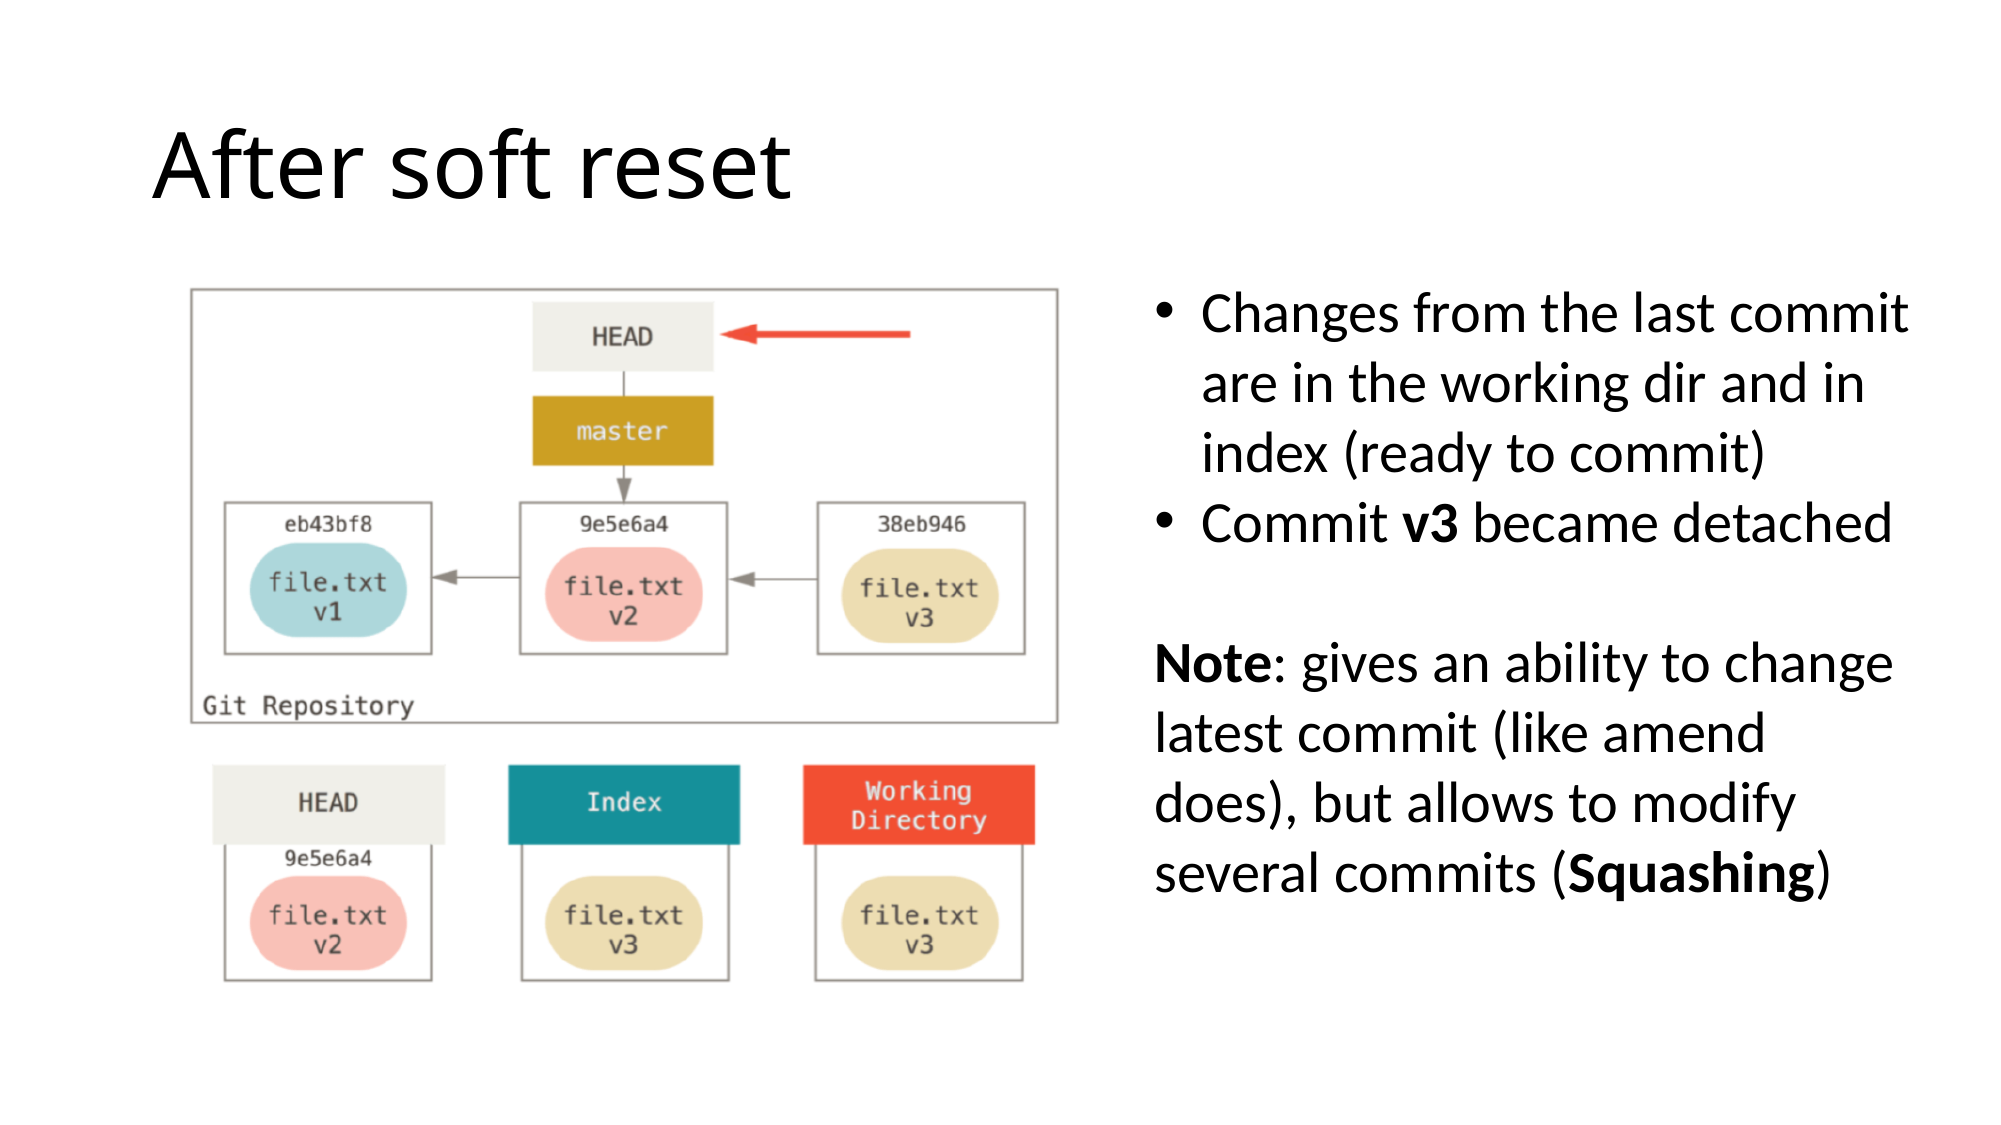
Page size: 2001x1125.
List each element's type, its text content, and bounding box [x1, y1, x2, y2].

title After soft reset [137, 59, 1863, 278]
text_box Changes from the last commit are in the working dir and in index (ready to commit) Commit v3 became detached Note: gives an ability to change latest commit (like amend does), but allows to modify several commits (Squashing) [1139, 266, 1935, 912]
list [180, 277, 1066, 992]
